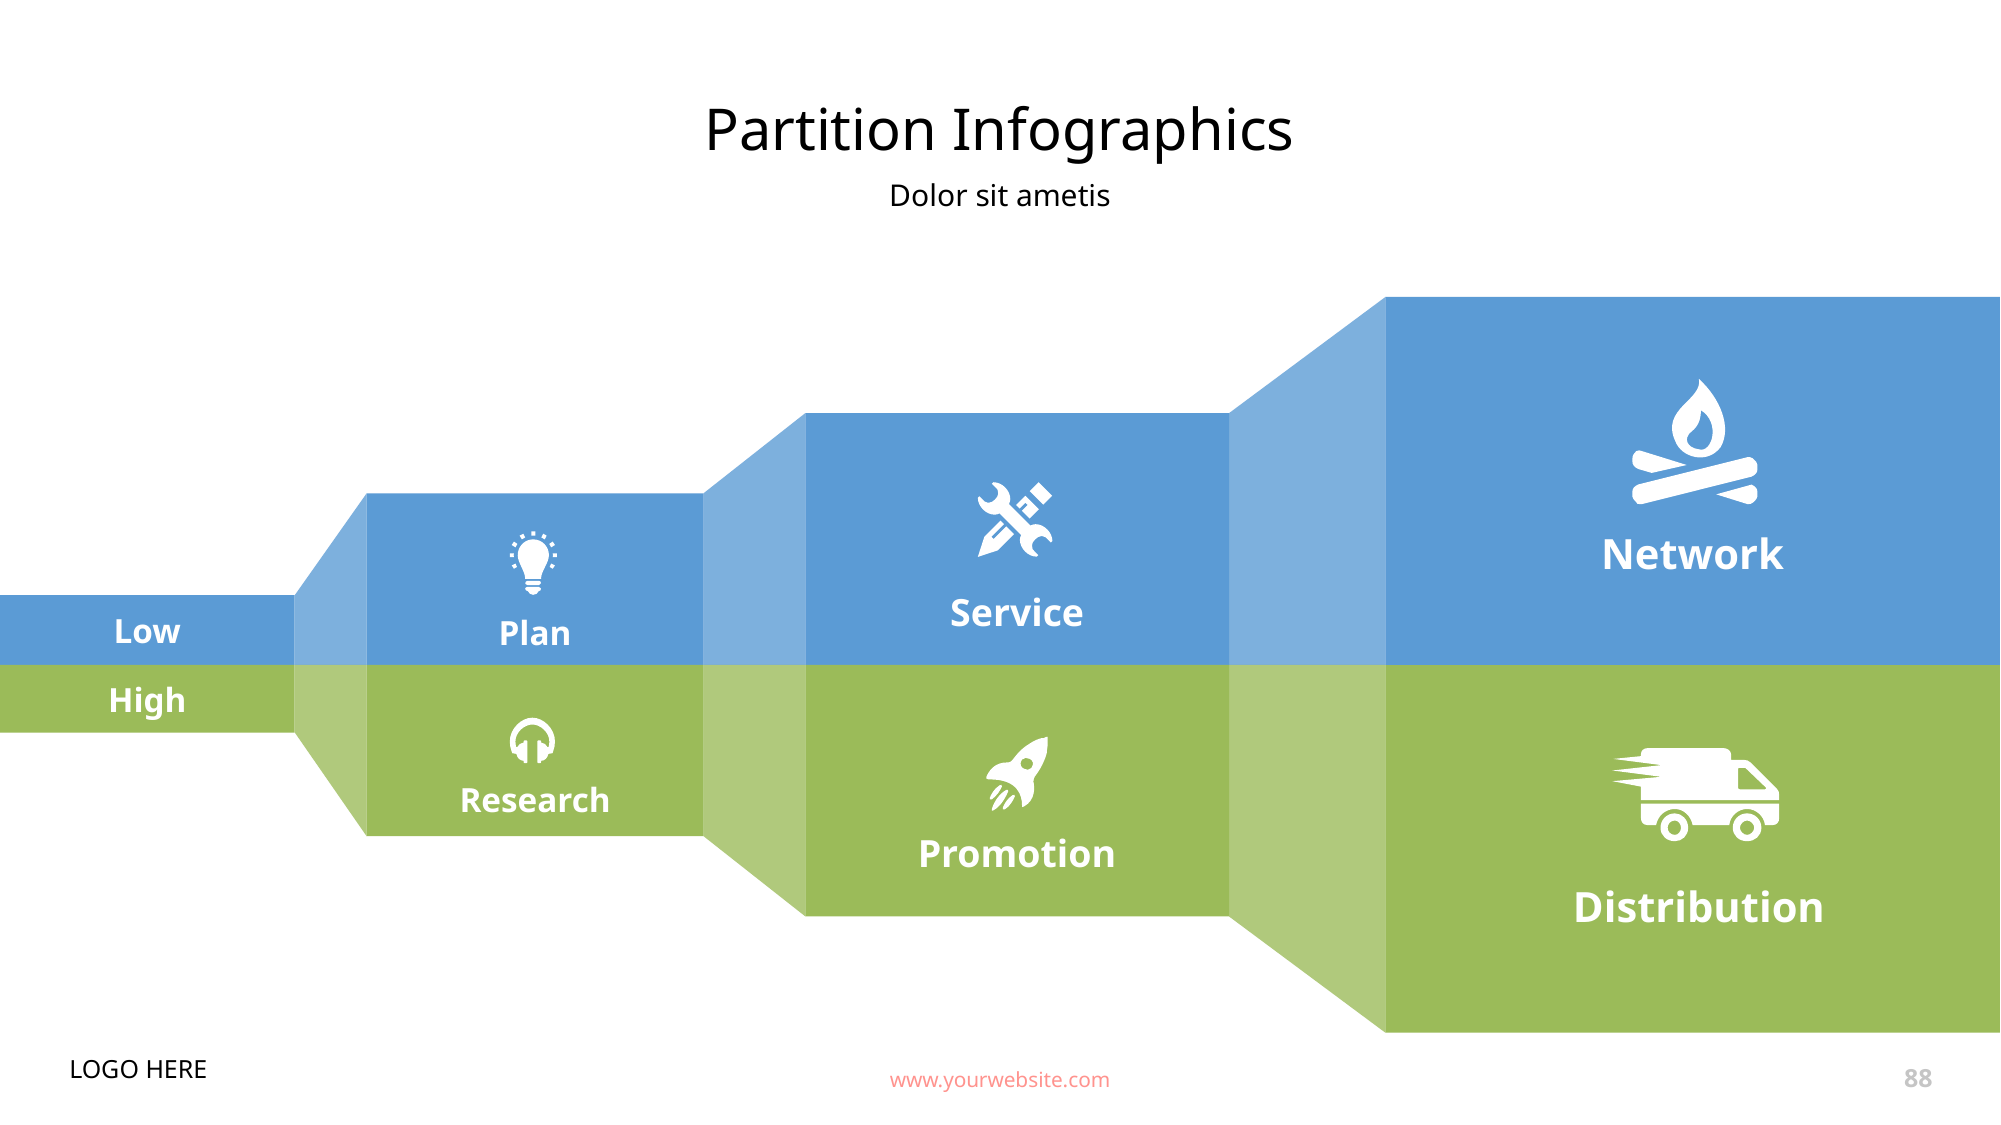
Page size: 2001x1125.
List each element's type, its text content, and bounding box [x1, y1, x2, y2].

title Partition Infographics [137, 93, 1863, 171]
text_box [1385, 665, 2000, 1033]
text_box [805, 664, 1230, 917]
text_box High [0, 664, 295, 733]
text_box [366, 493, 704, 664]
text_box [805, 412, 1230, 664]
subtitle Dolor sit ametis [137, 173, 1863, 221]
text_box [1229, 664, 1385, 1033]
text_box Low [0, 595, 295, 664]
footer www.yourwebsite.com [680, 1049, 1338, 1110]
text_box [1230, 297, 1385, 664]
text_box [295, 664, 366, 836]
slide_number 88 [1475, 1049, 1948, 1110]
text_box [703, 413, 805, 664]
text_box [294, 494, 366, 664]
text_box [366, 664, 704, 837]
text_box [704, 664, 805, 917]
text_box LOGO HERE [54, 1049, 680, 1114]
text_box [1385, 296, 2000, 665]
